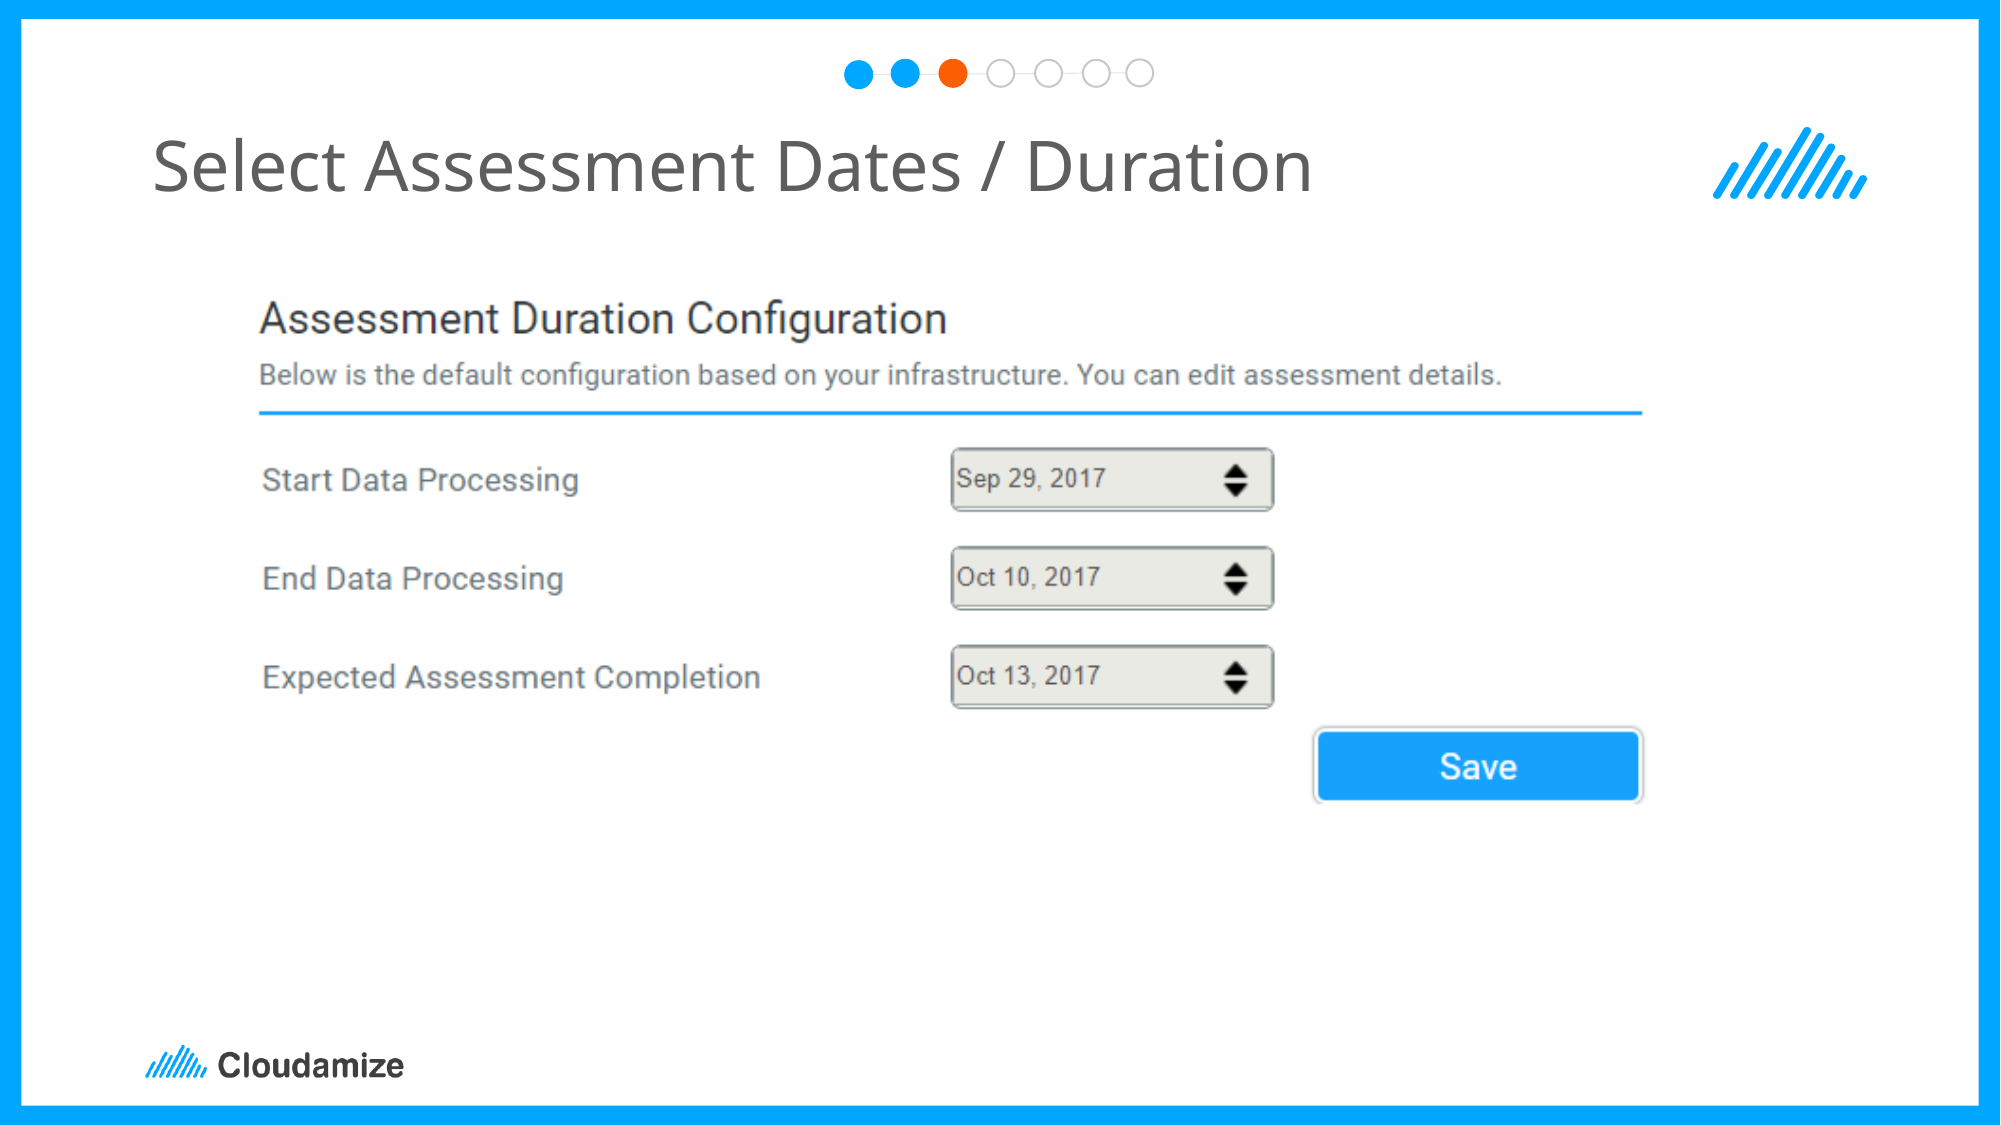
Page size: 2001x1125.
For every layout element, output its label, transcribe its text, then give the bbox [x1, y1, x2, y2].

picture [1713, 127, 1867, 199]
picture [215, 277, 1690, 831]
title Select Assessment Dates / Duration [137, 59, 1678, 278]
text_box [845, 59, 1154, 89]
